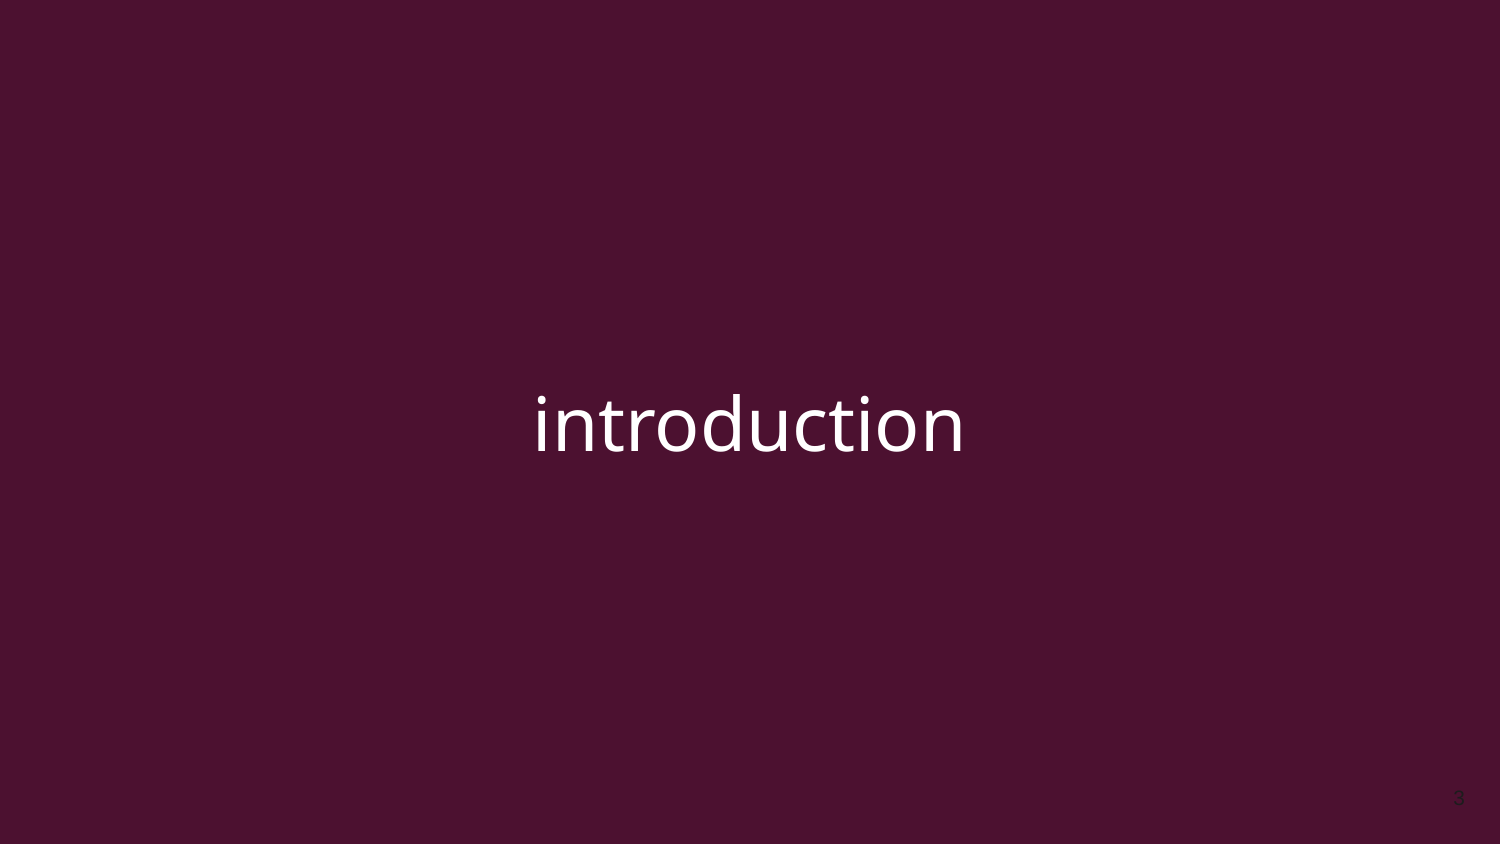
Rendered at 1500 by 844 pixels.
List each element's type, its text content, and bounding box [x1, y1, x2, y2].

title introduction [51, 352, 1449, 491]
slide_number ‹#› [1389, 764, 1480, 830]
